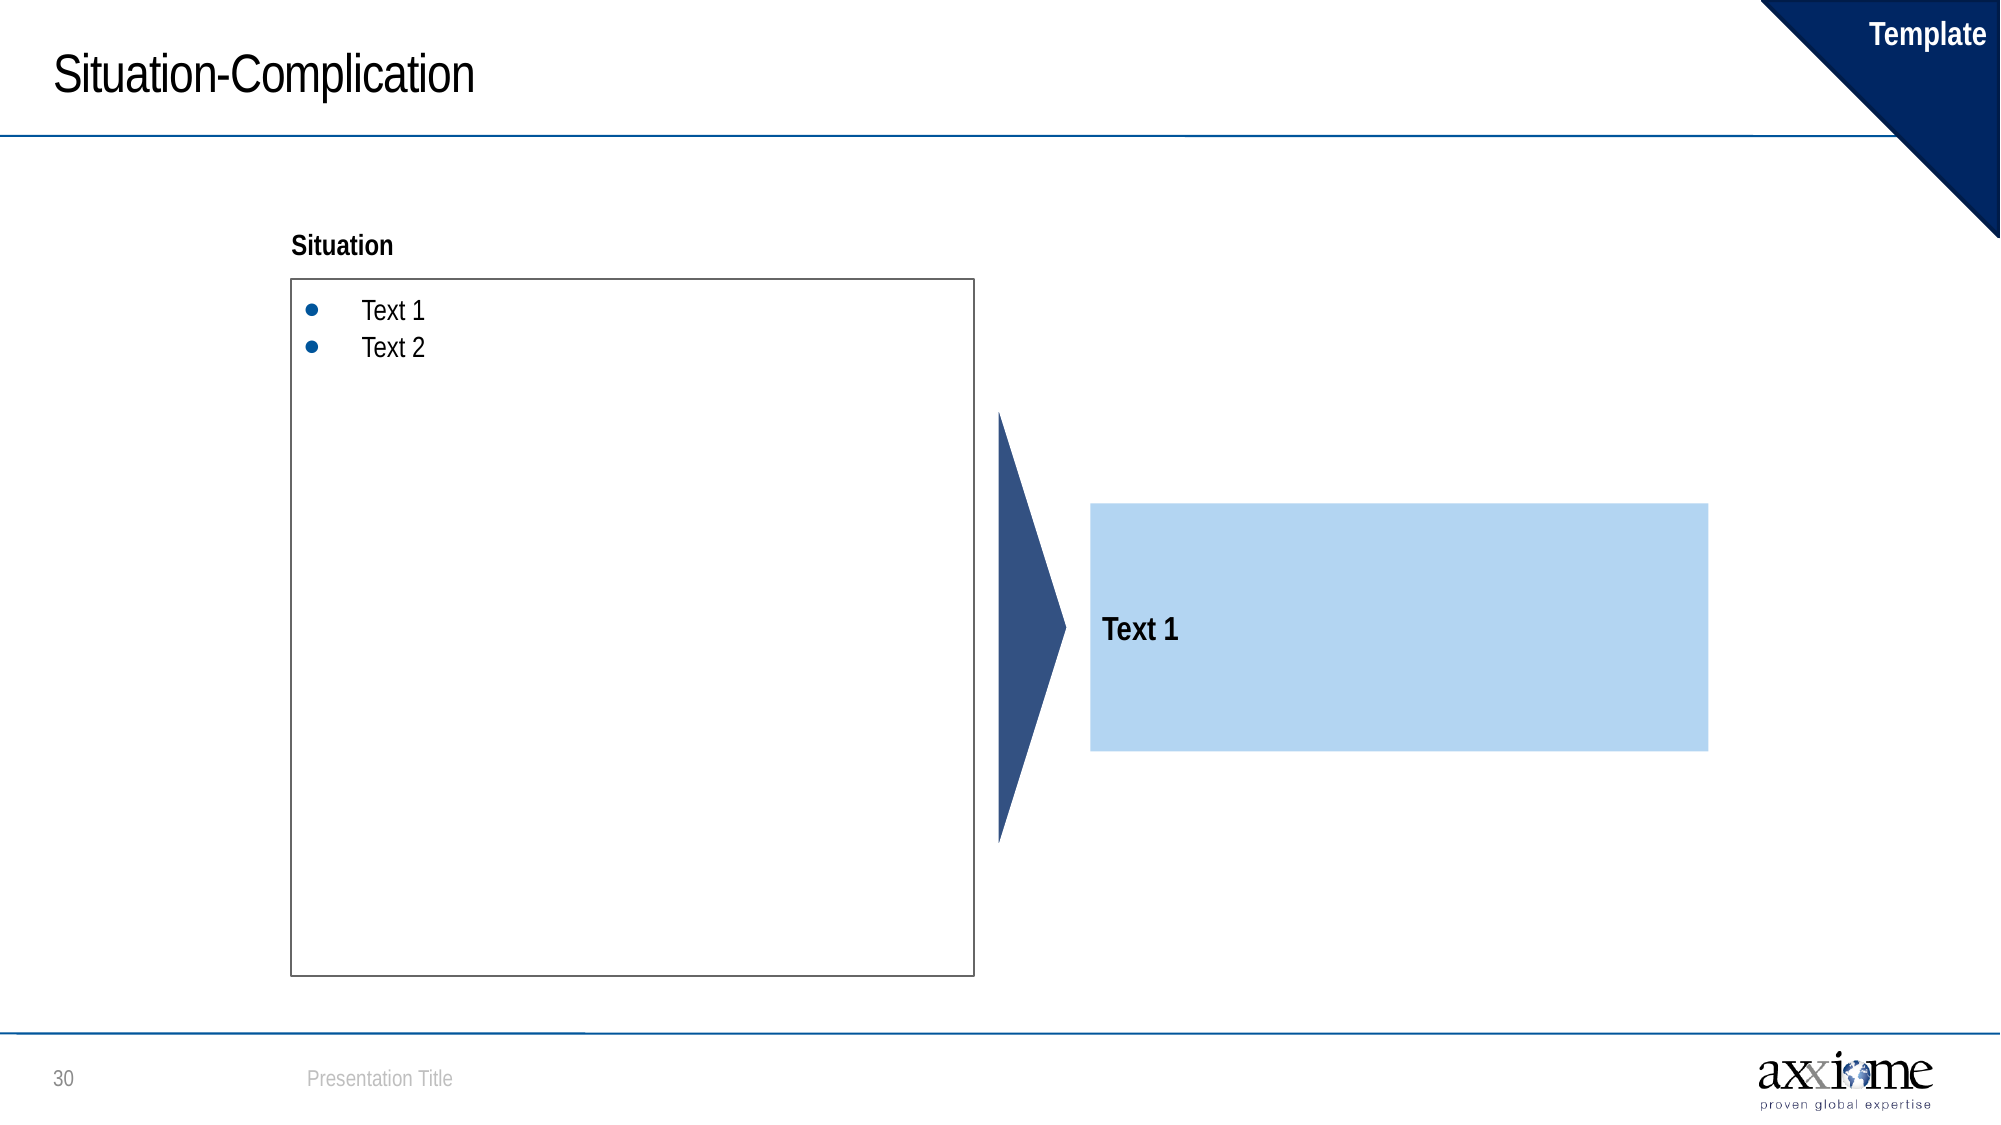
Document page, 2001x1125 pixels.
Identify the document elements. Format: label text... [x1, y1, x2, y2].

text_box Template [1760, 0, 2000, 239]
text_box Text 1 [1090, 503, 1709, 752]
picture [1759, 1051, 1933, 1111]
text_box Text 1 Text 2 [291, 279, 975, 976]
text_box [994, 383, 1071, 872]
footer Presentation Title [307, 1056, 1331, 1099]
slide_number 29 [53, 1057, 109, 1099]
text_box Situation [291, 220, 912, 268]
title Situation-Complication [53, 5, 1597, 136]
